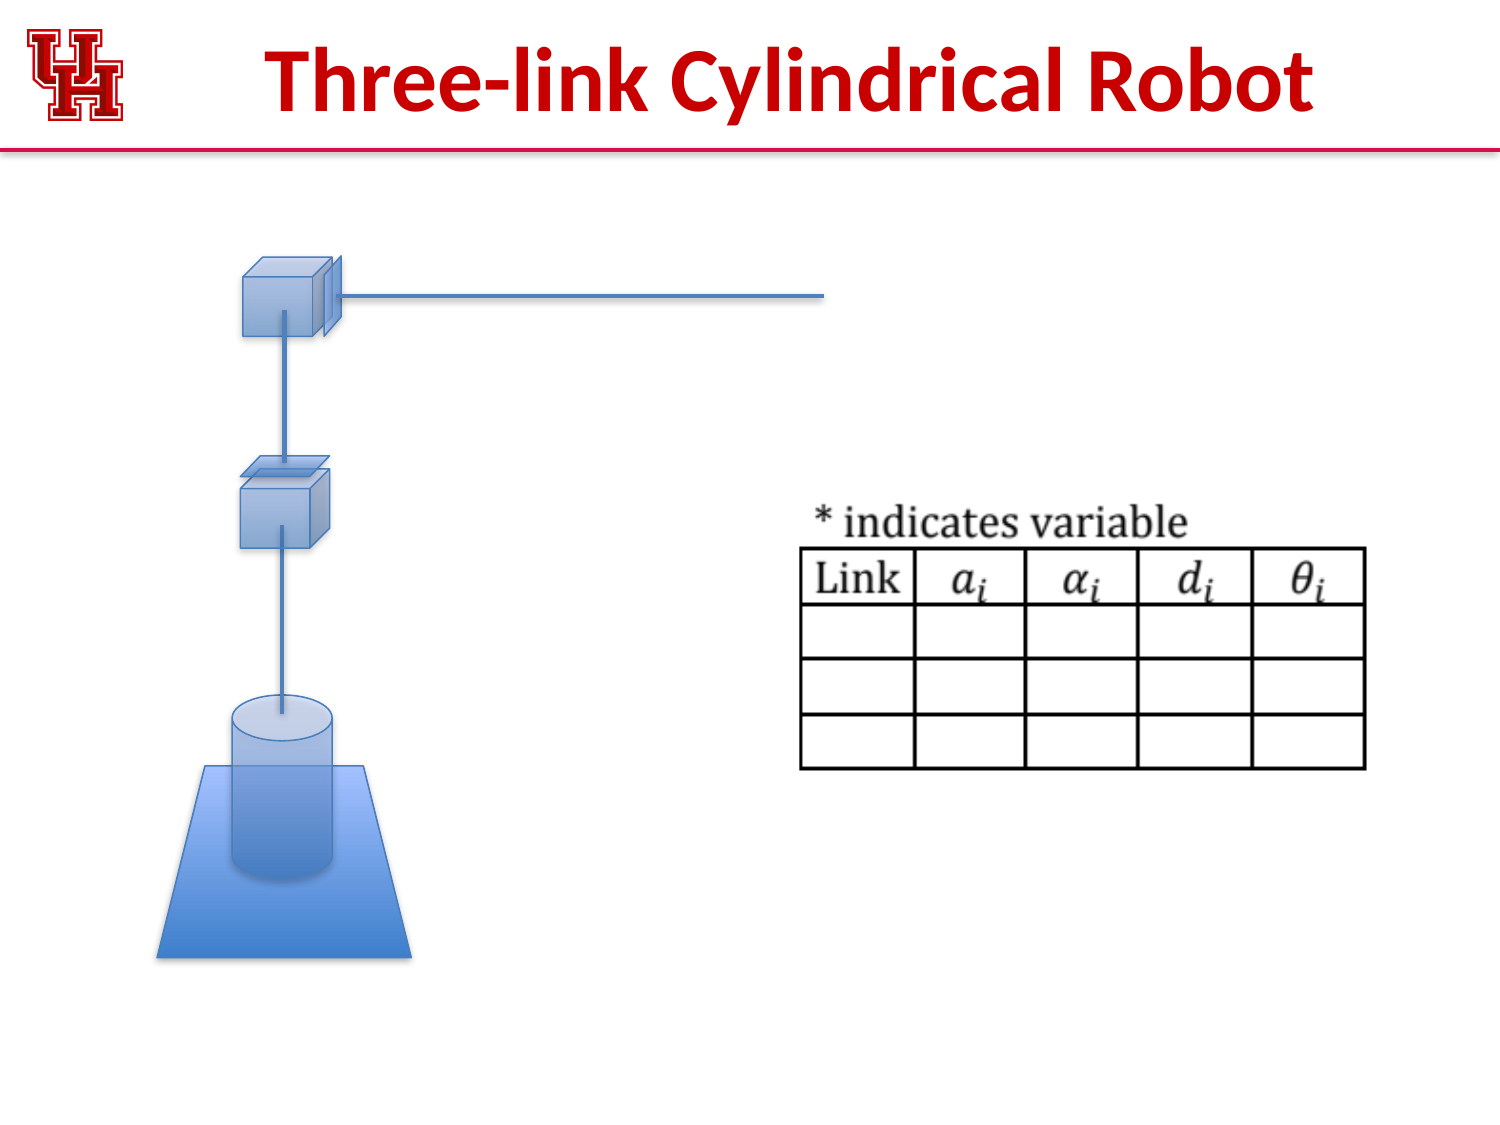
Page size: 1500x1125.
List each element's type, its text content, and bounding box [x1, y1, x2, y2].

picture [27, 29, 123, 121]
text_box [799, 493, 1500, 821]
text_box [156, 255, 824, 958]
title Three-link Cylindrical Robot [157, 0, 1425, 150]
